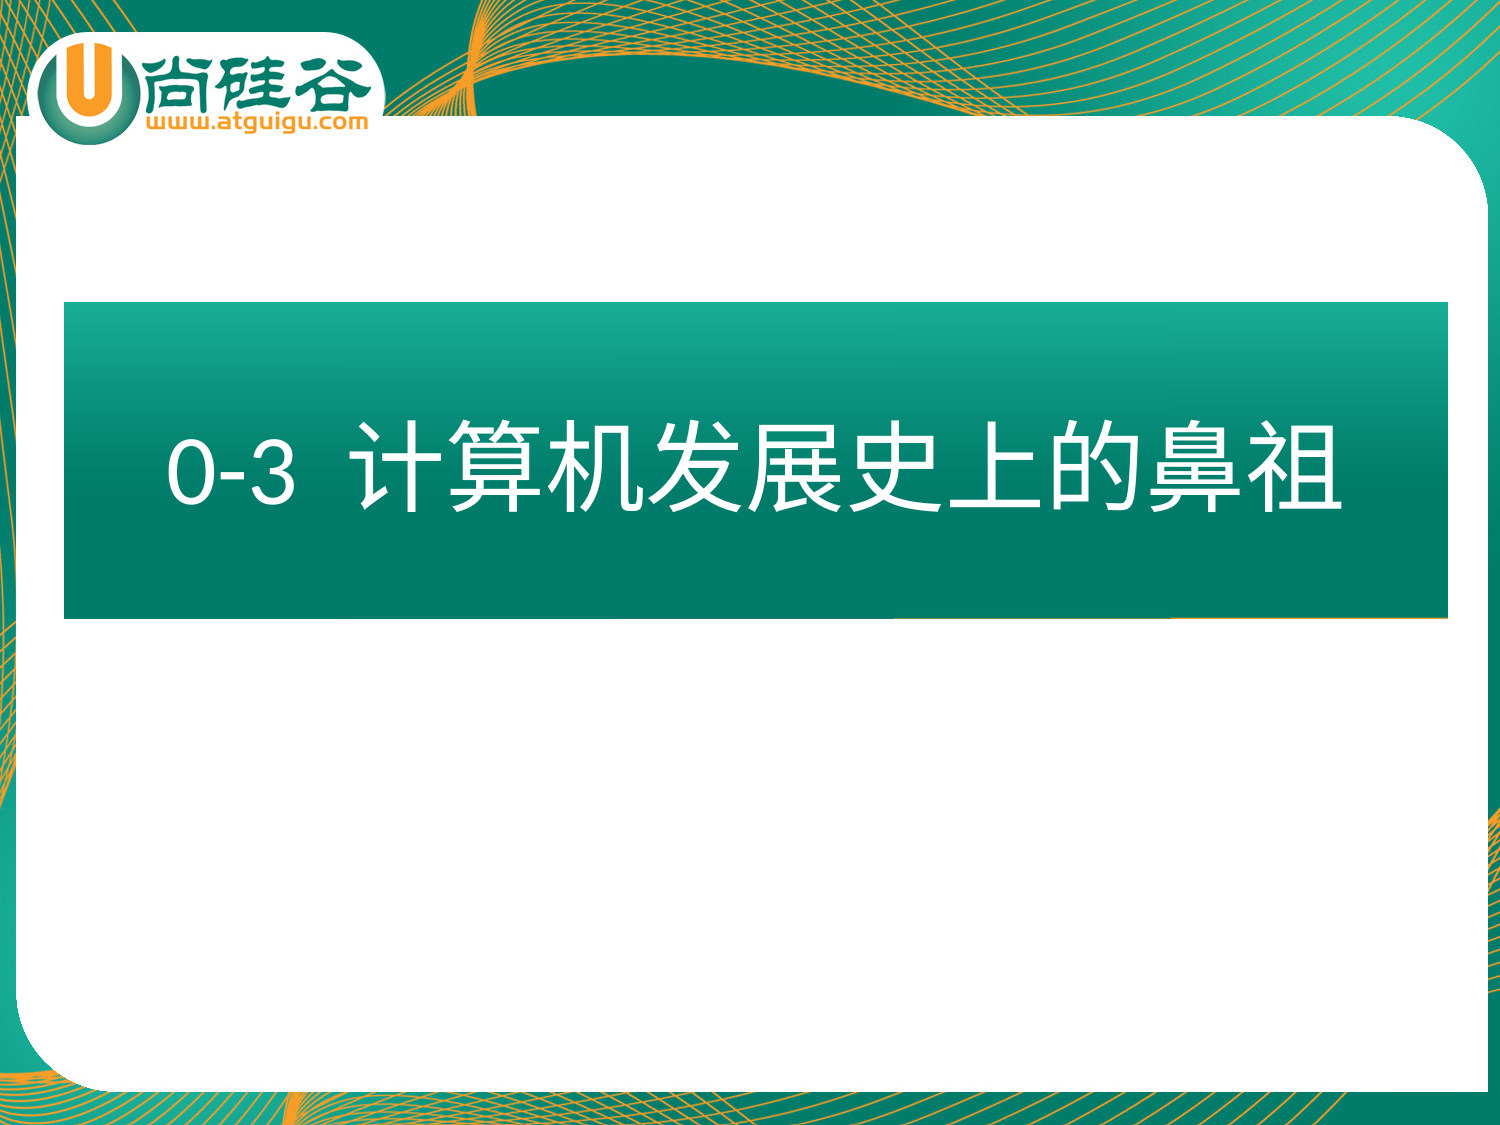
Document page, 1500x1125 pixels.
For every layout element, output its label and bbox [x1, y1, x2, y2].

picture [0, 0, 1500, 1125]
list [64, 302, 1448, 620]
